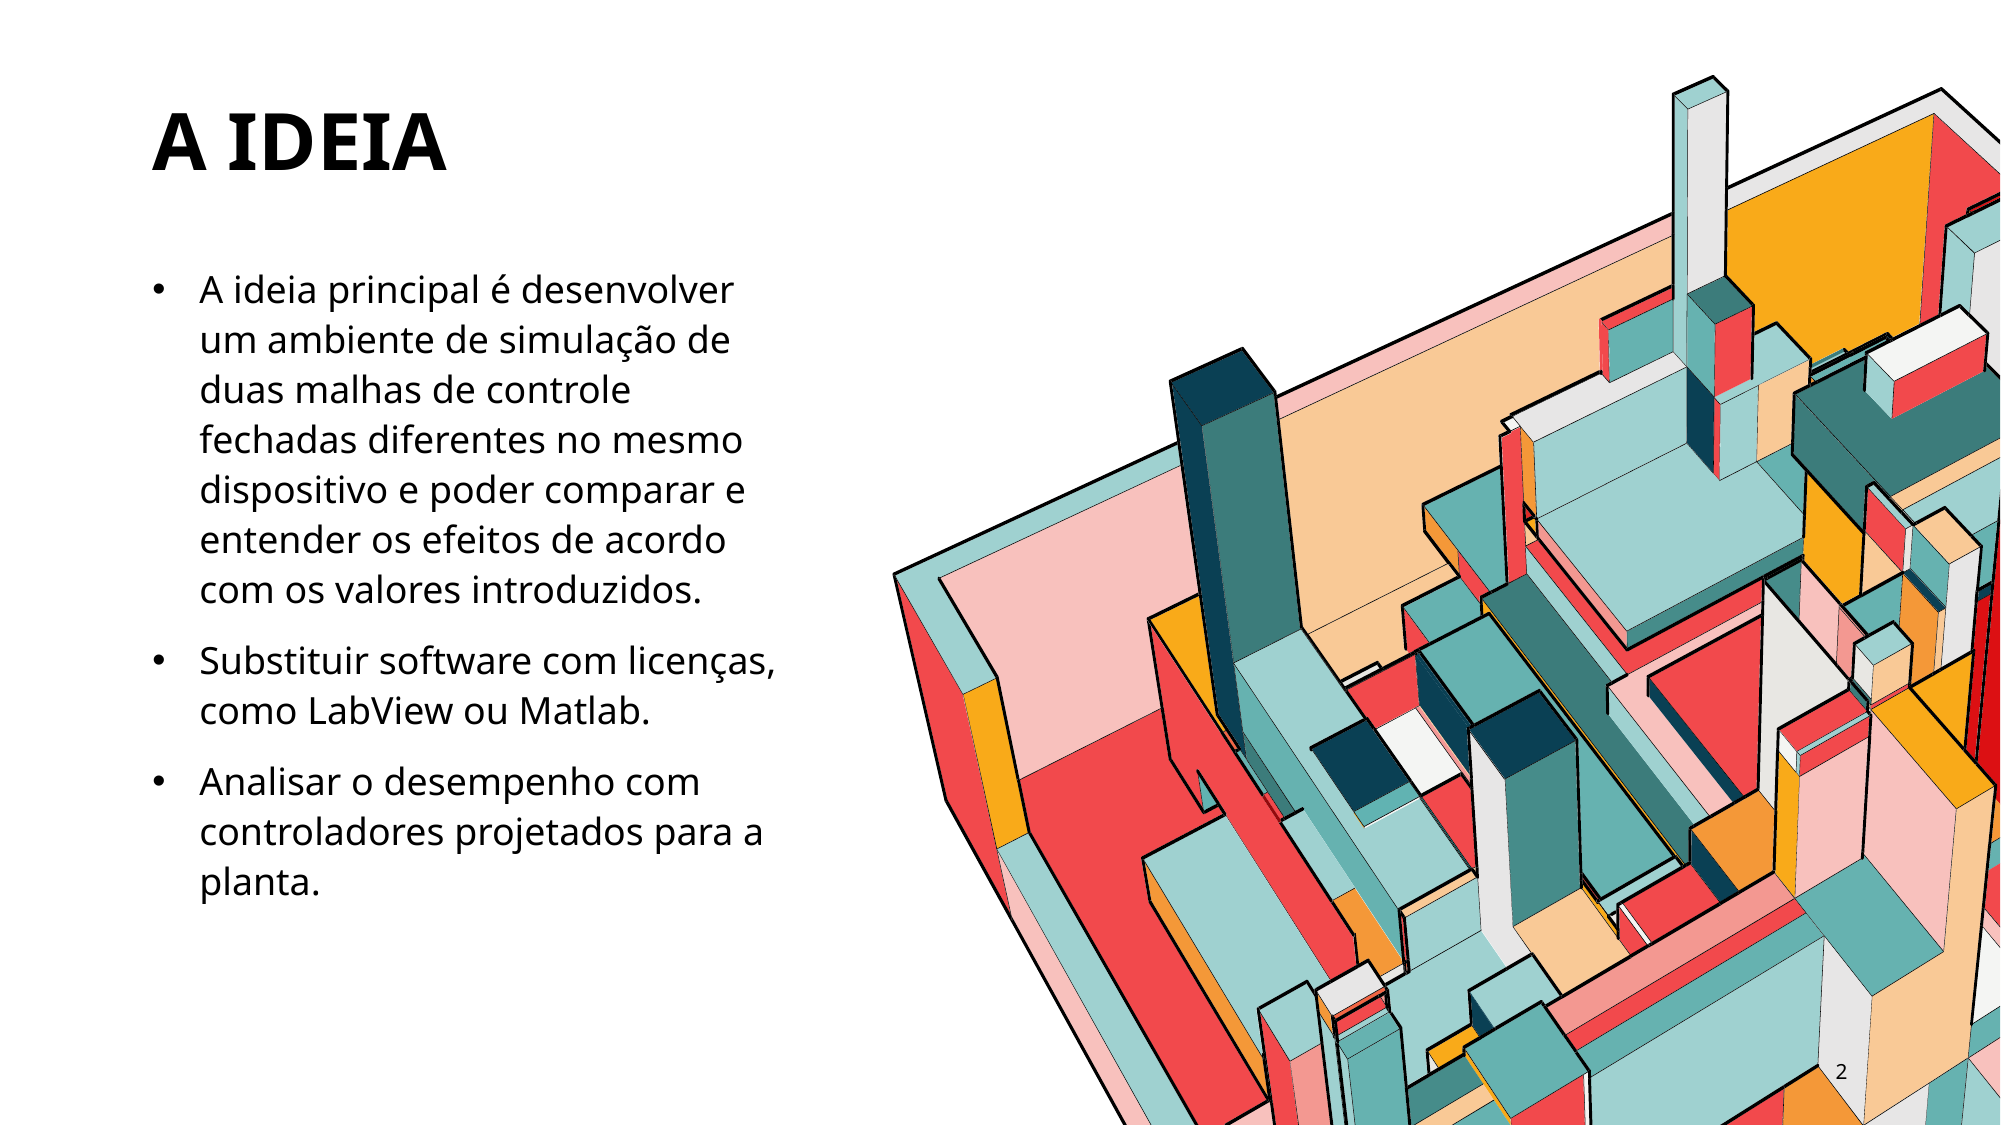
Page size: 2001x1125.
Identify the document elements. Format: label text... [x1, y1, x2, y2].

list A ideia principal é desenvolver um ambiente de simulação de duas malhas de controle fechadas diferentes no mesmo dispositivo e poder comparar e entender os efeitos de acordo com os valores introduzidos. Substituir software com licenças, como LabView ou Matlab. Analisar o desempenho com controladores projetados para a planta. [137, 253, 813, 980]
title A ideia [137, 36, 813, 253]
slide_number 2 [1412, 1042, 1863, 1103]
